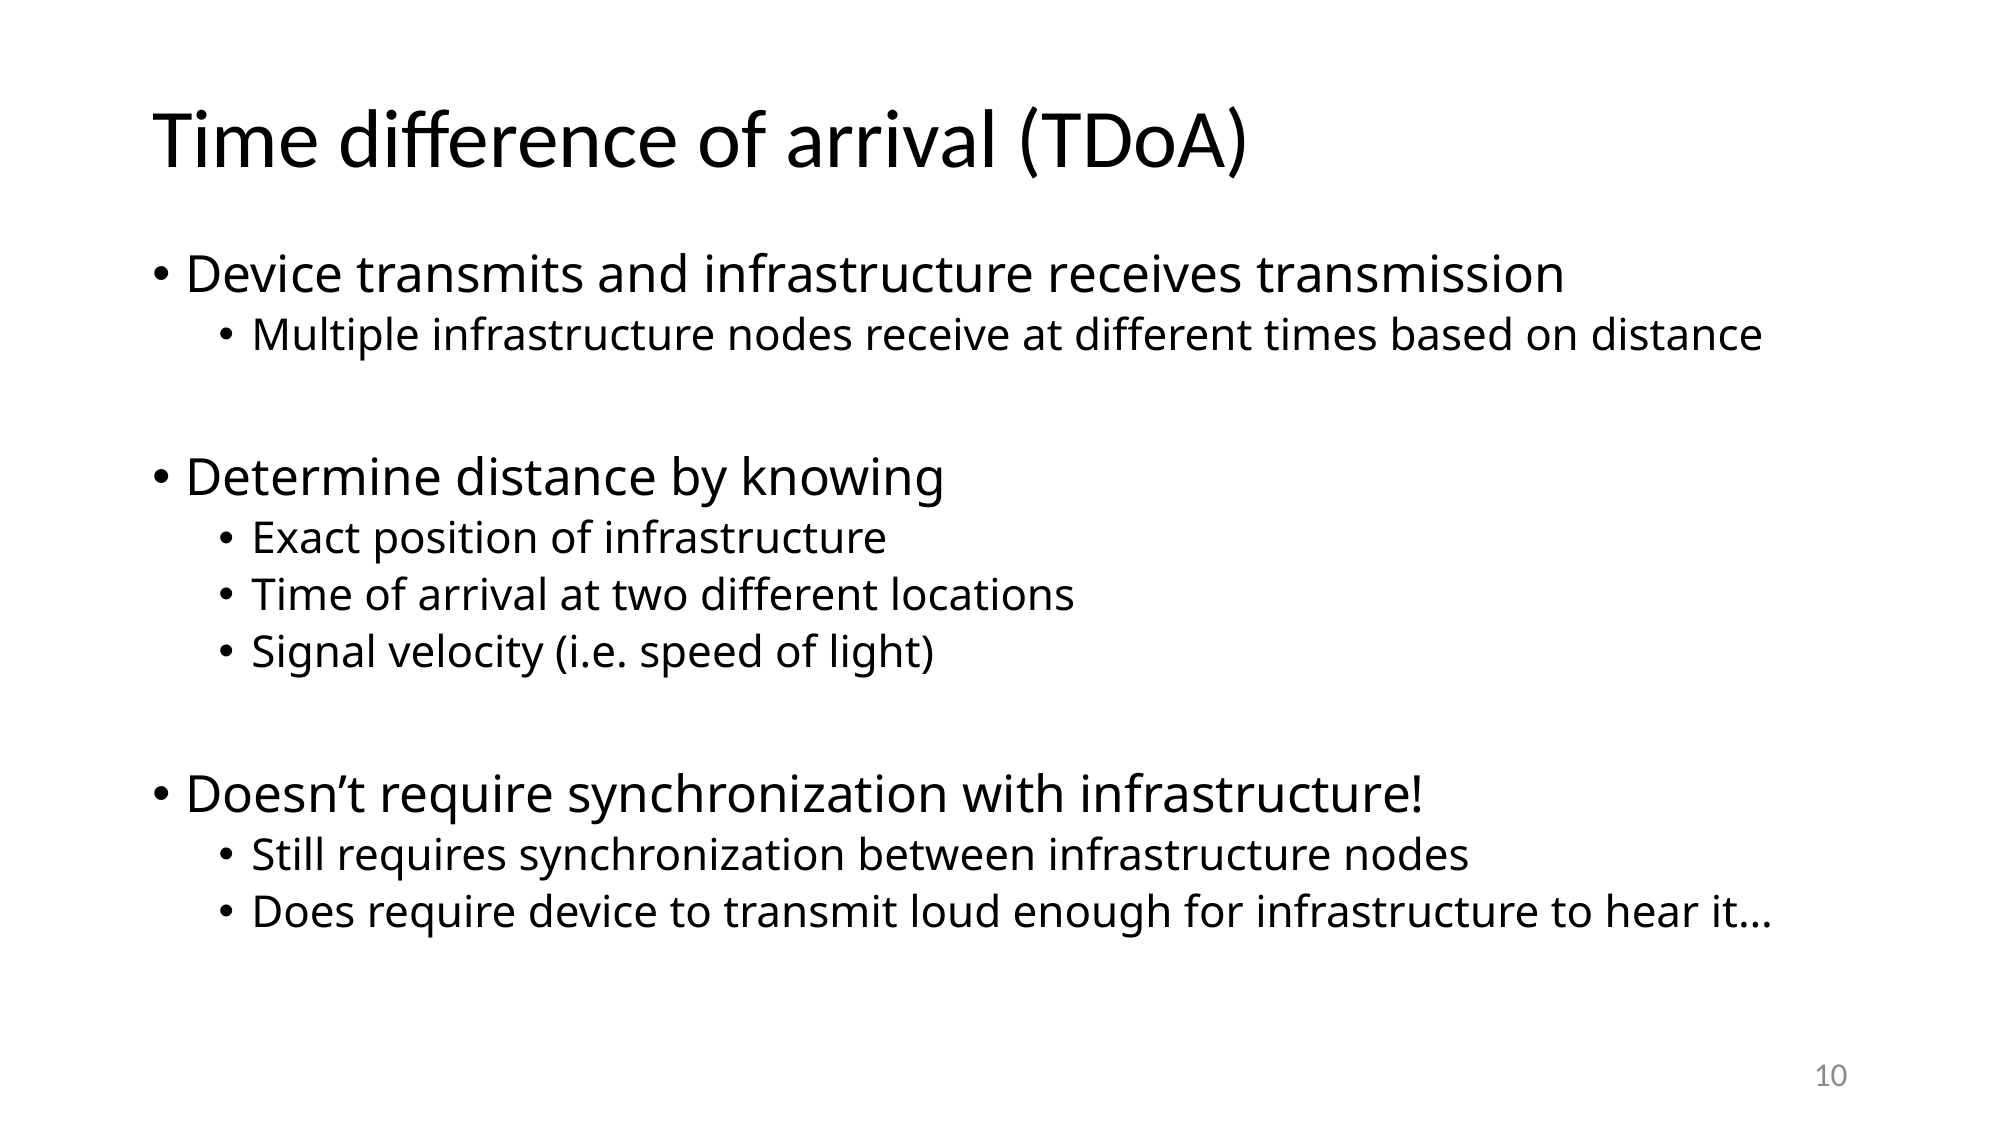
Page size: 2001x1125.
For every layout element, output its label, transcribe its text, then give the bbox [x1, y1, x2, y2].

list Device transmits and infrastructure receives transmission Multiple infrastructure nodes receive at different times based on distance Determine distance by knowing Exact position of infrastructure Time of arrival at two different locations Signal velocity (i.e. speed of light) Doesn’t require synchronization with infrastructure! Still requires synchronization between infrastructure nodes Does require device to transmit loud enough for infrastructure to hear it… [137, 240, 1863, 955]
title Time difference of arrival (TDoA) [137, 32, 1863, 240]
slide_number 10 [1412, 1042, 1863, 1103]
